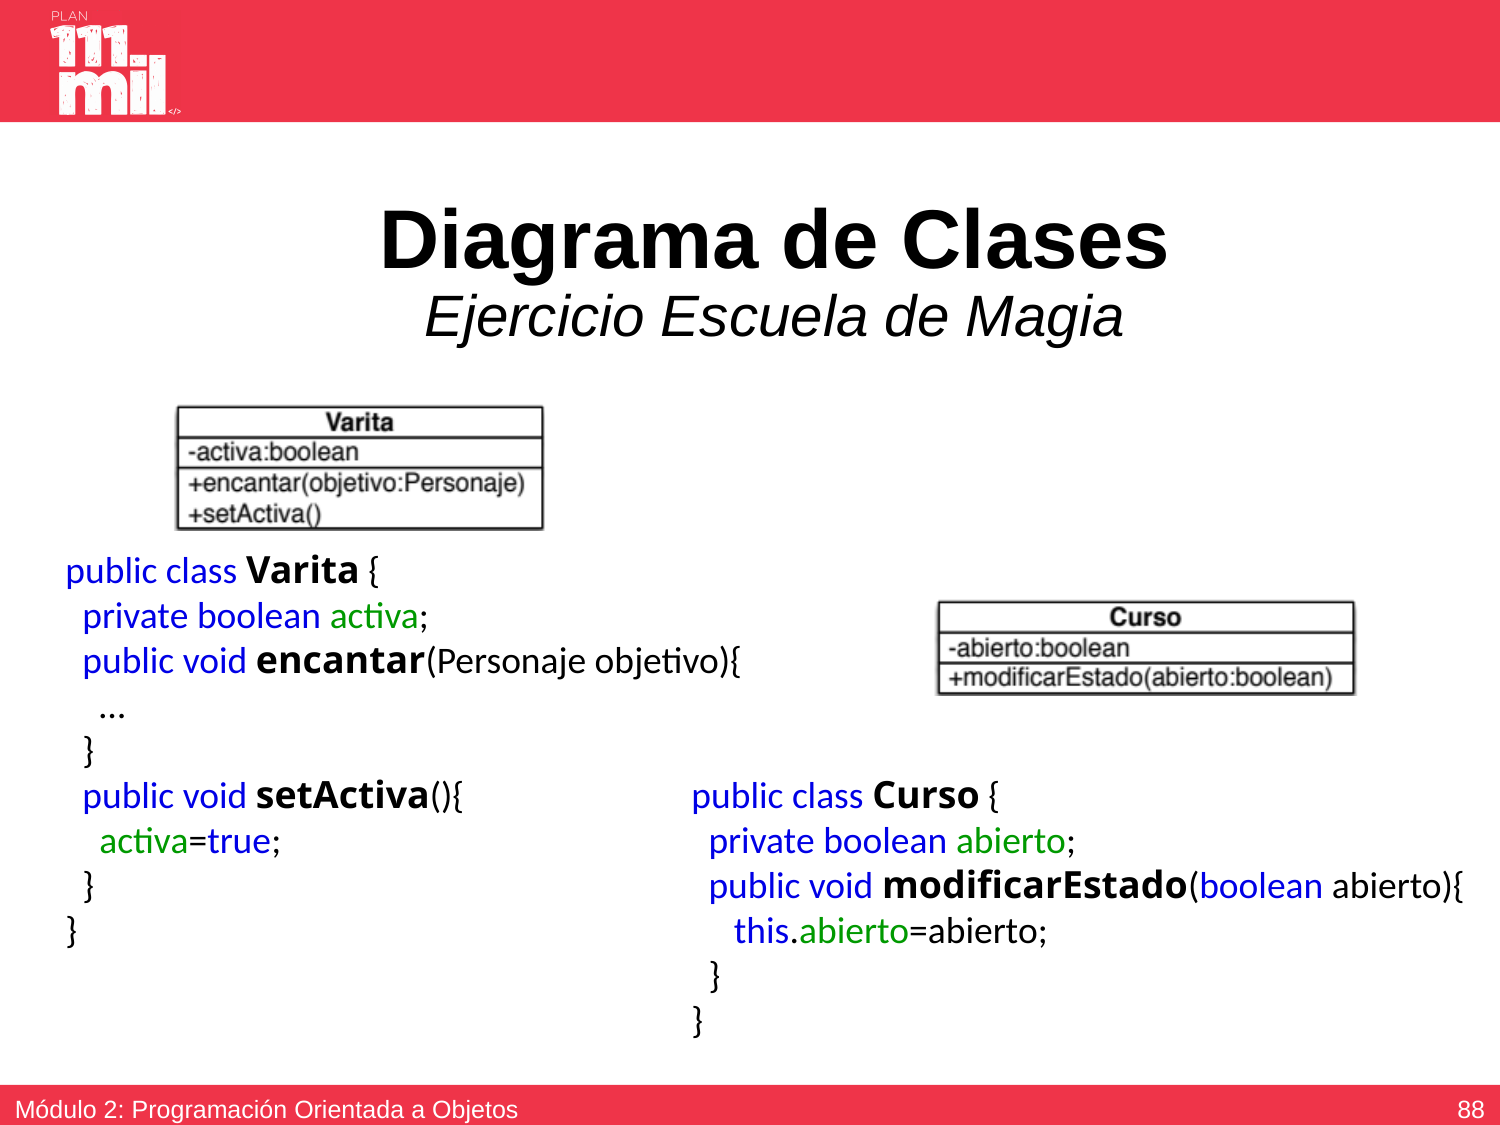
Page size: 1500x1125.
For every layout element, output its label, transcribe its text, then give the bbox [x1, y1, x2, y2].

text_box Diagrama de Clases Ejercicio Escuela de Magia [128, 172, 1422, 373]
picture [173, 402, 545, 531]
text_box public class Curso { private boolean abierto; public void modificarEstado(boolean abierto){ this.abierto=abierto; } } [676, 763, 1500, 1048]
picture [934, 597, 1358, 696]
text_box public class Varita { private boolean activa; public void encantar(Personaje objetivo){ … } public void setActiva(){ activa=true; } } [50, 538, 801, 958]
slide_number 87 [1162, 1078, 1500, 1125]
footer Módulo 2: Programación Orientada a Objetos [0, 1078, 606, 1125]
